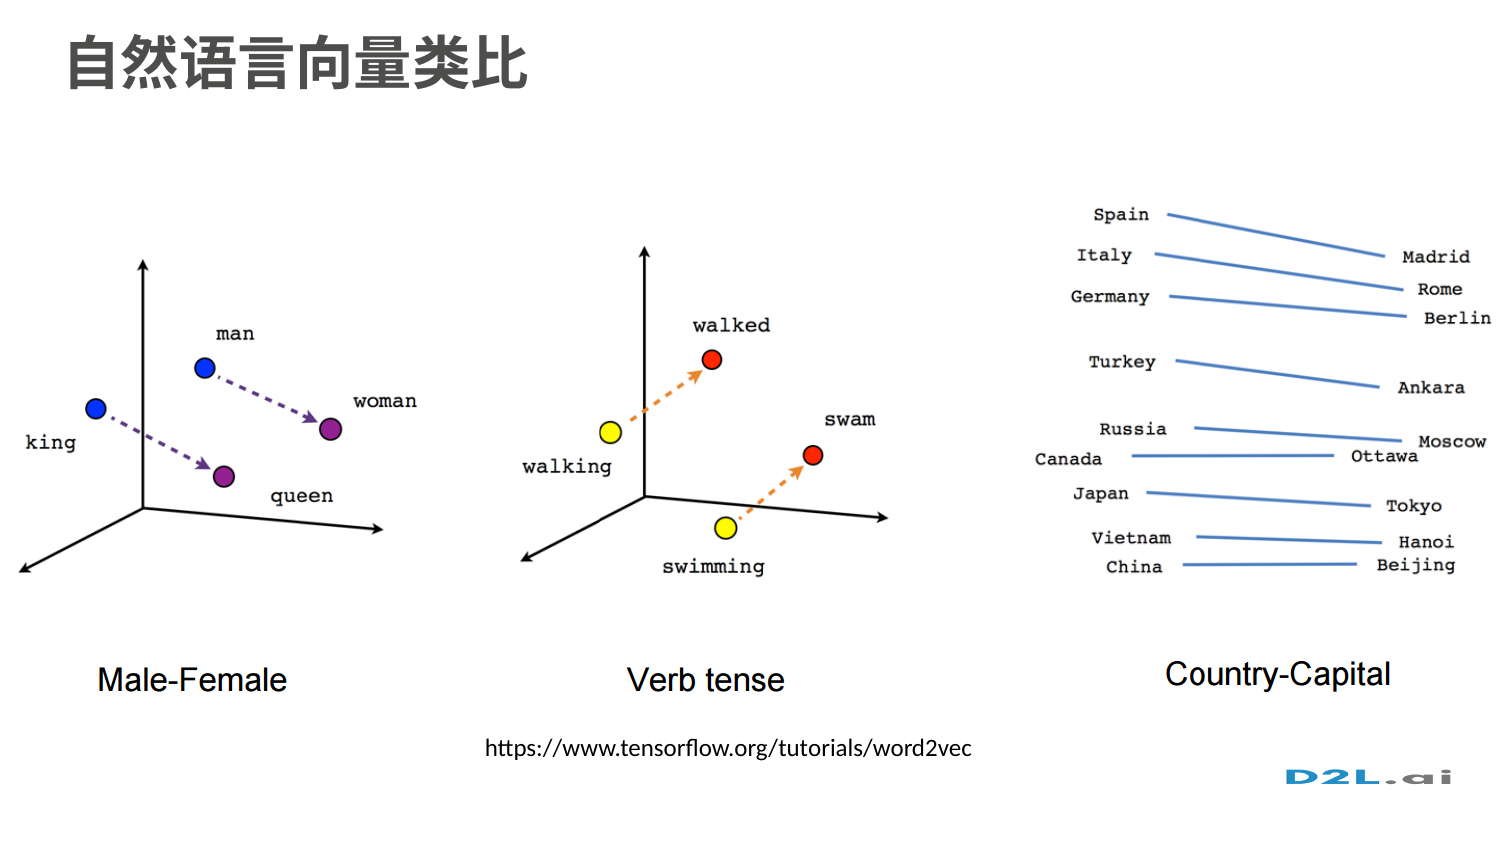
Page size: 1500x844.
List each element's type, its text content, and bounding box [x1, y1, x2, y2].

title 自然语言向量类比 [54, 18, 1402, 109]
picture [0, 187, 1500, 714]
picture [1284, 745, 1454, 806]
text_box https://www.tensorflow.org/tutorials/word2vec [479, 725, 1052, 767]
